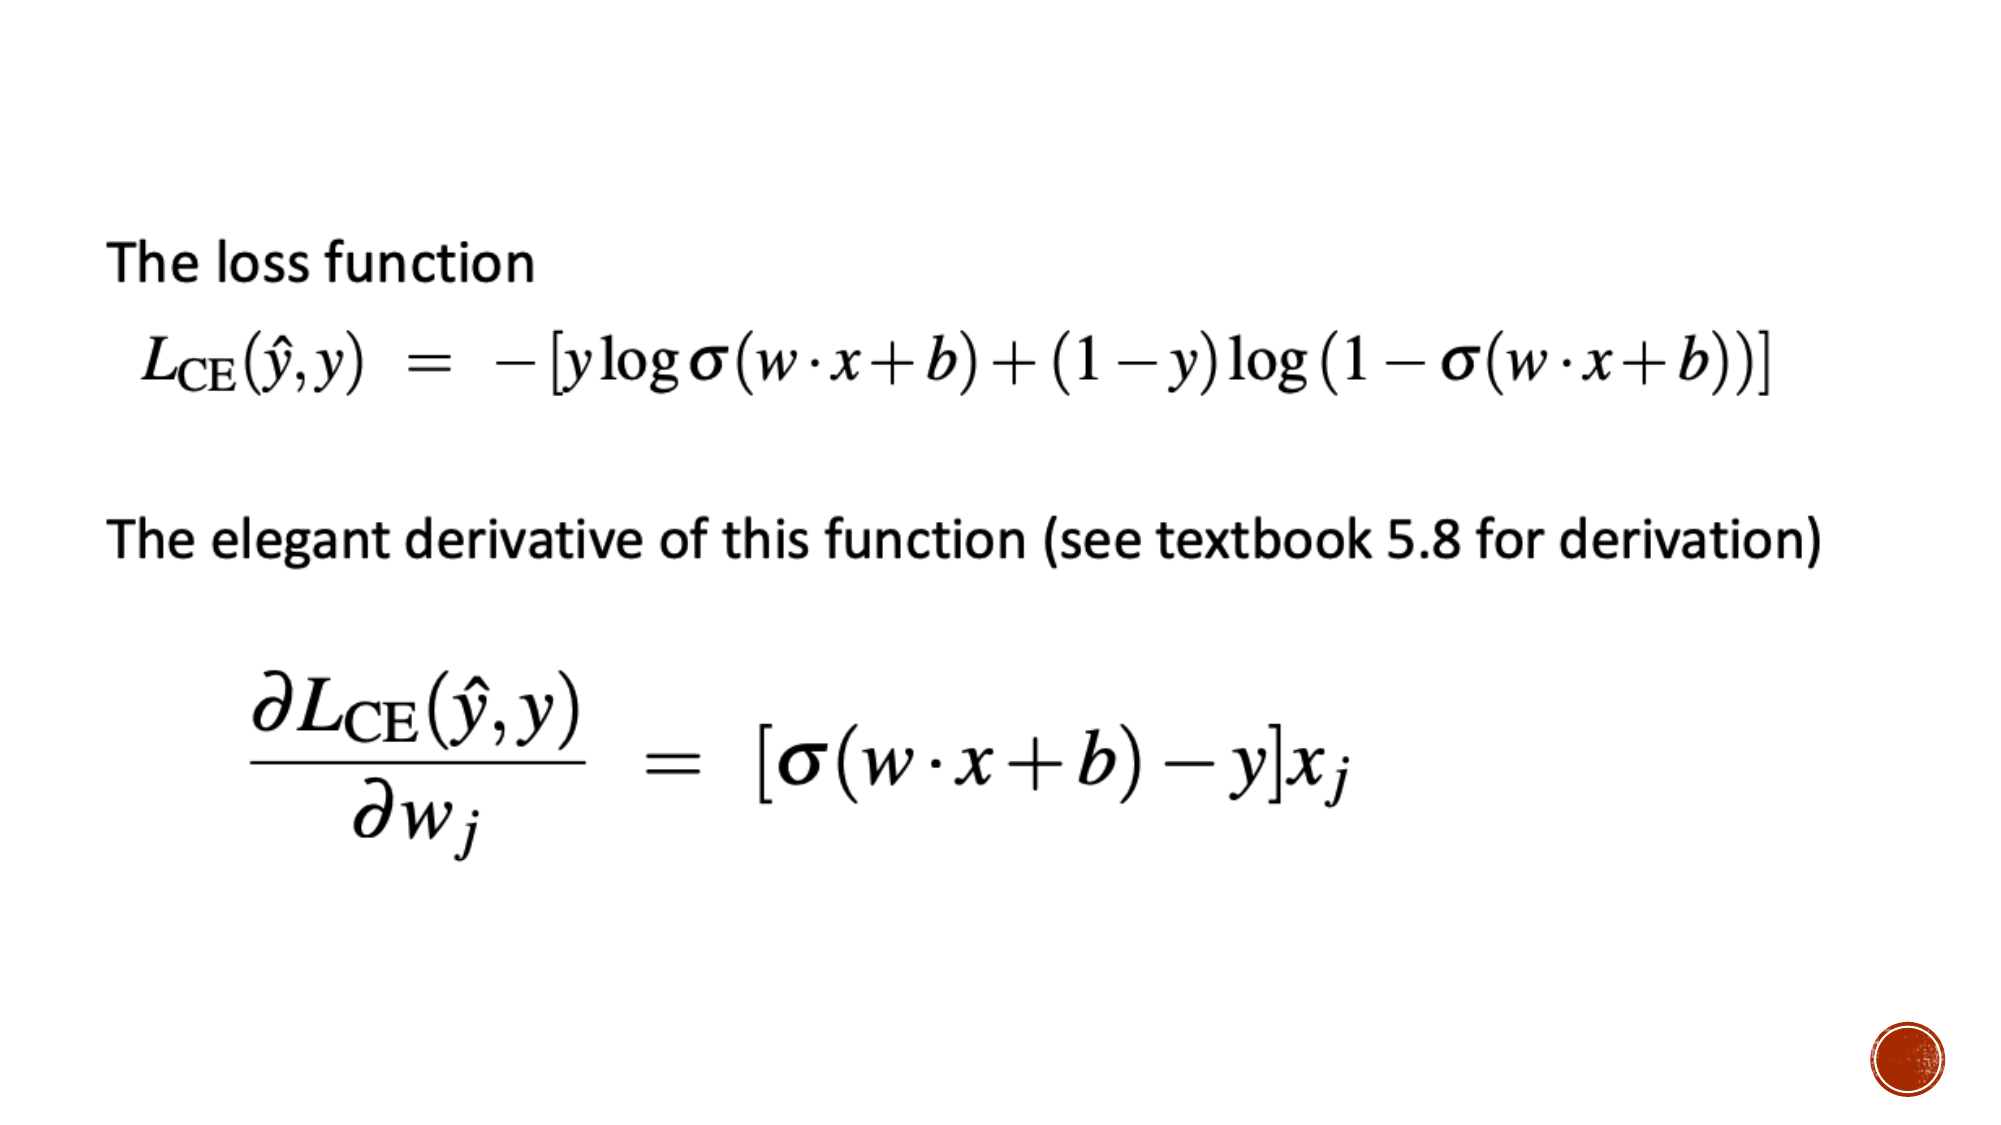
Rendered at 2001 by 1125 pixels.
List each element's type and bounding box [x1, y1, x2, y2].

list [85, 163, 1839, 961]
